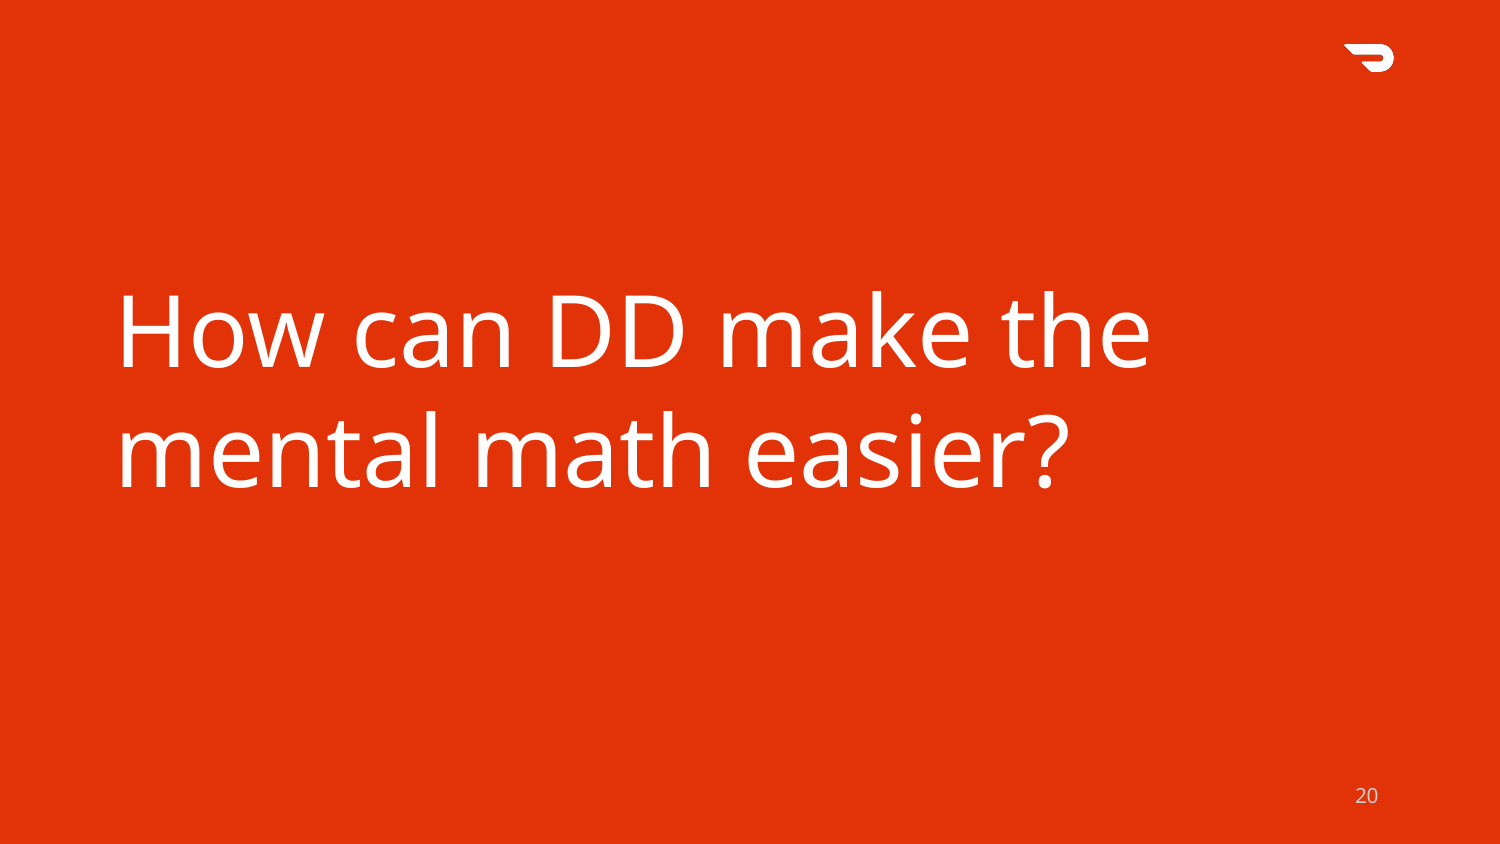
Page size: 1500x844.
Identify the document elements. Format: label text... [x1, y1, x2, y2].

slide_number ‹#› [1303, 764, 1394, 830]
picture [1344, 44, 1394, 72]
text_box How can DD make the mental math easier? [100, 252, 1339, 467]
